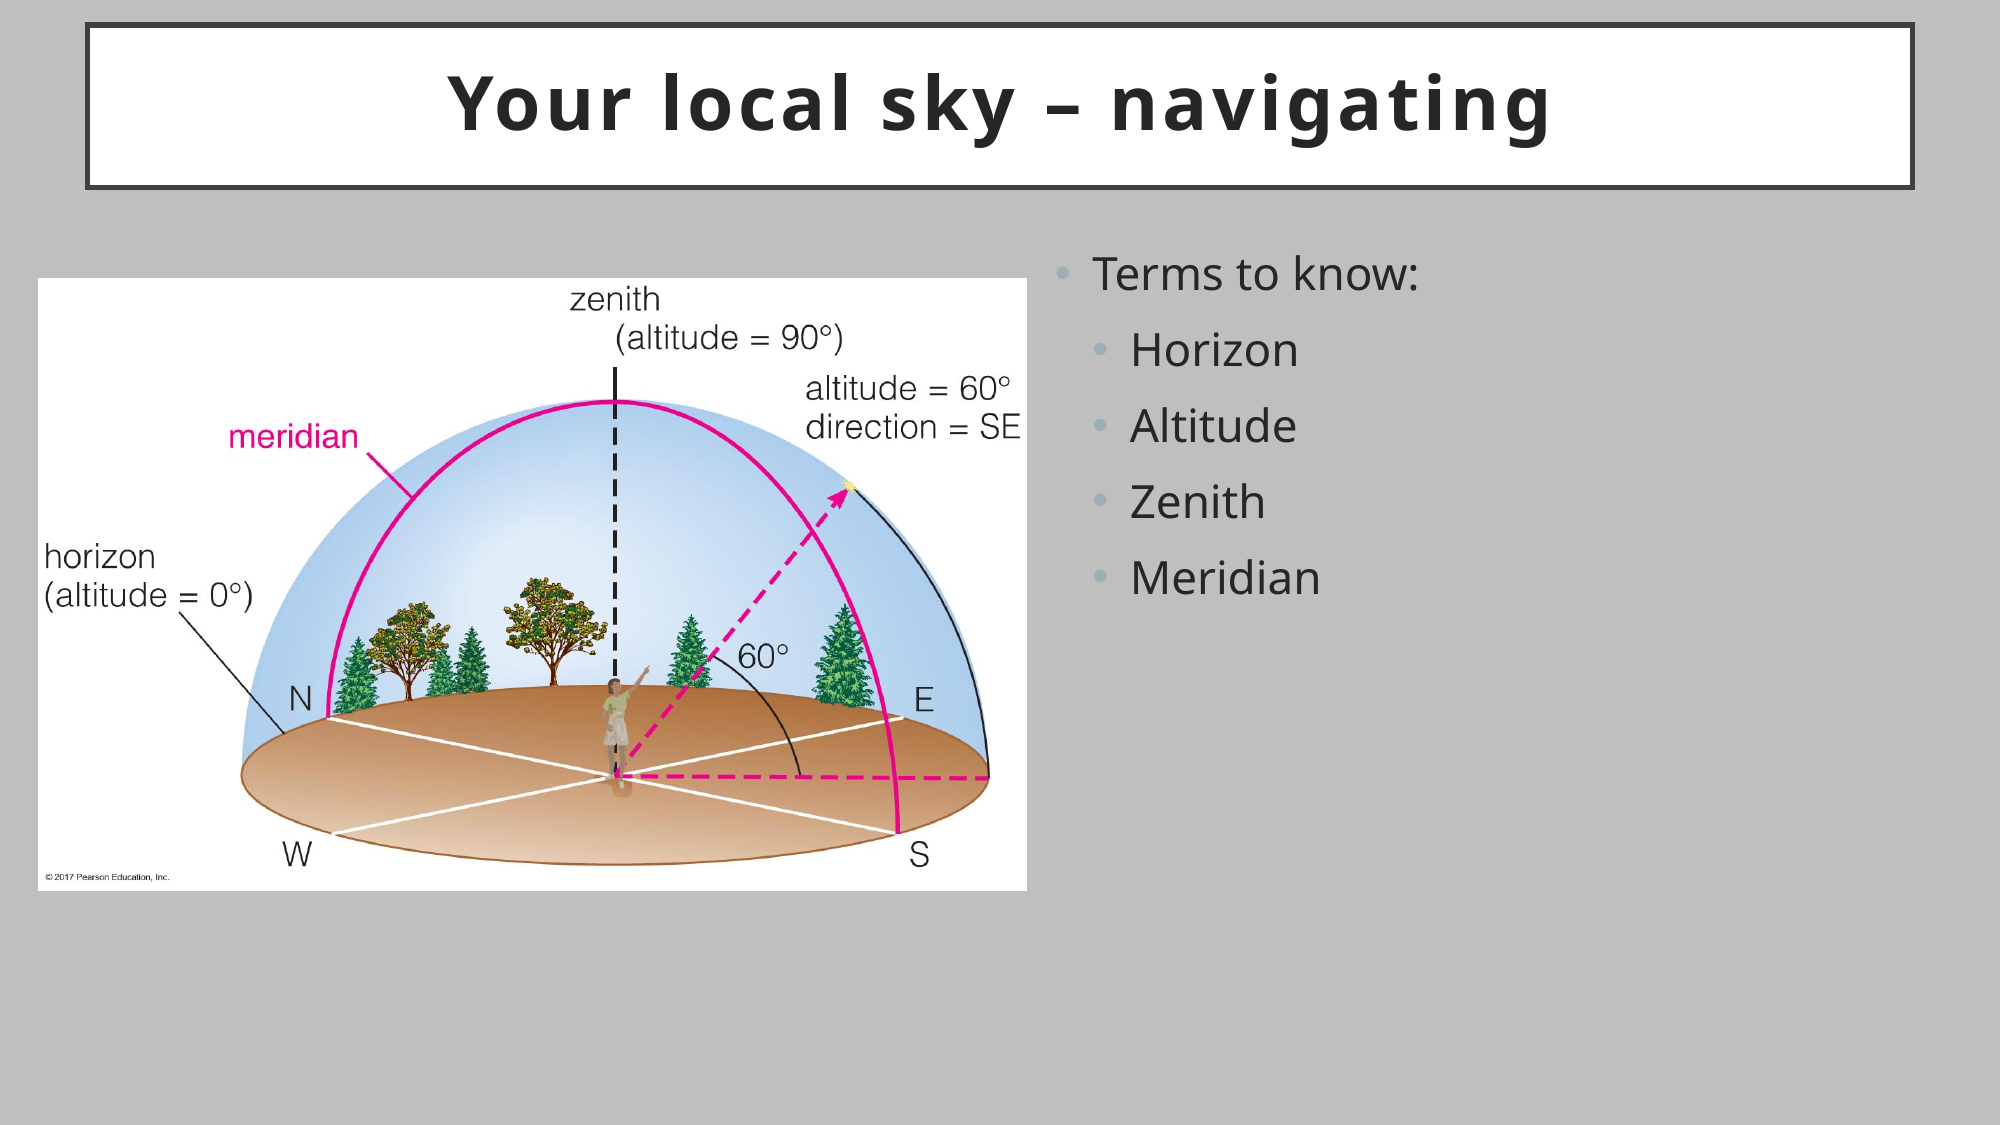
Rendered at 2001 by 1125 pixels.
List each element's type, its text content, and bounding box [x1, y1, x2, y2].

title Your local sky – navigating [85, 22, 1915, 190]
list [38, 278, 1027, 891]
list Terms to know: Horizon Altitude Zenith Meridian [1039, 237, 1913, 942]
